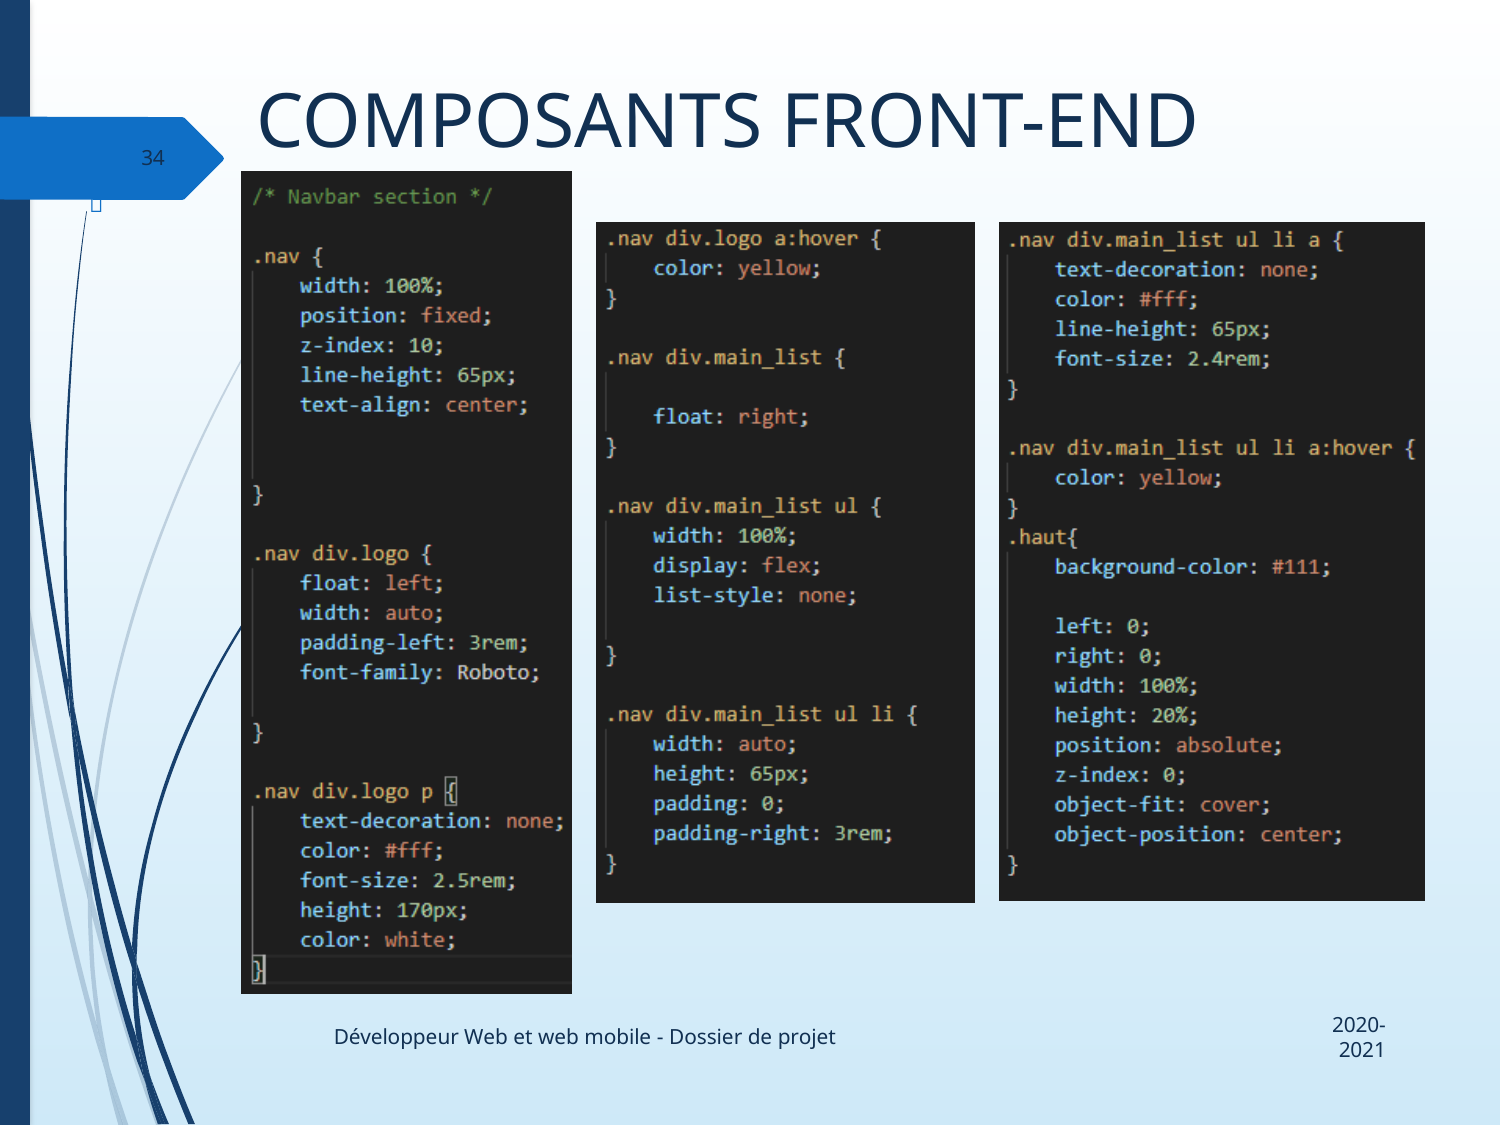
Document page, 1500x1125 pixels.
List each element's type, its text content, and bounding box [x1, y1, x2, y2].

slide_number 2020-2021 [1275, 1006, 1401, 1068]
footer Développeur Web et web mobile - Dossier de projet [318, 1006, 1257, 1067]
list [576, 189, 1471, 970]
picture [999, 222, 1426, 902]
list [75, 189, 236, 970]
text_box Composants Front-end [242, 65, 1500, 170]
picture [596, 222, 975, 903]
picture [241, 170, 572, 994]
slide_number 34 [83, 129, 180, 189]
